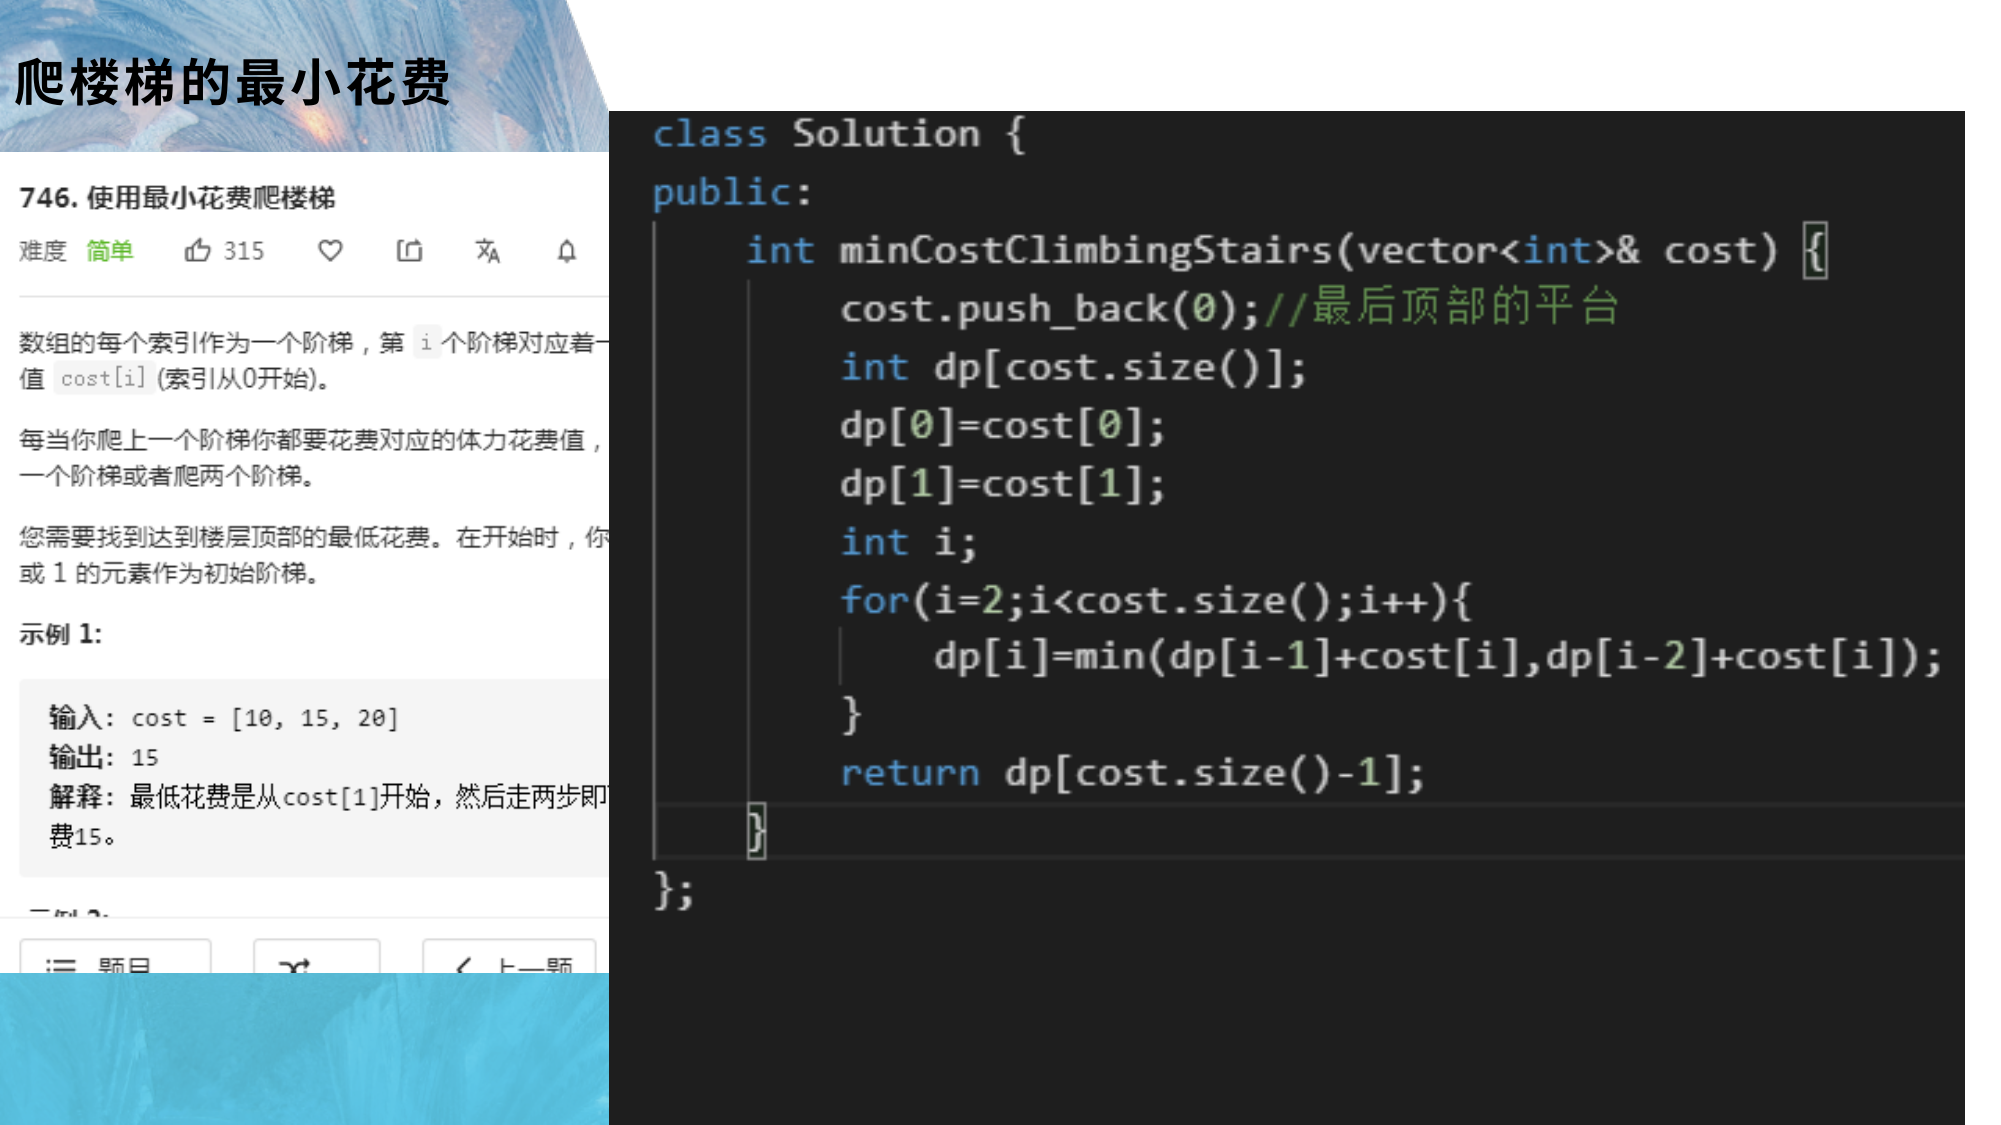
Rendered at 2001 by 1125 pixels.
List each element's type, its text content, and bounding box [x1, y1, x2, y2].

picture [0, 0, 1965, 1125]
title 爬楼梯的最小花费 [0, 28, 610, 119]
